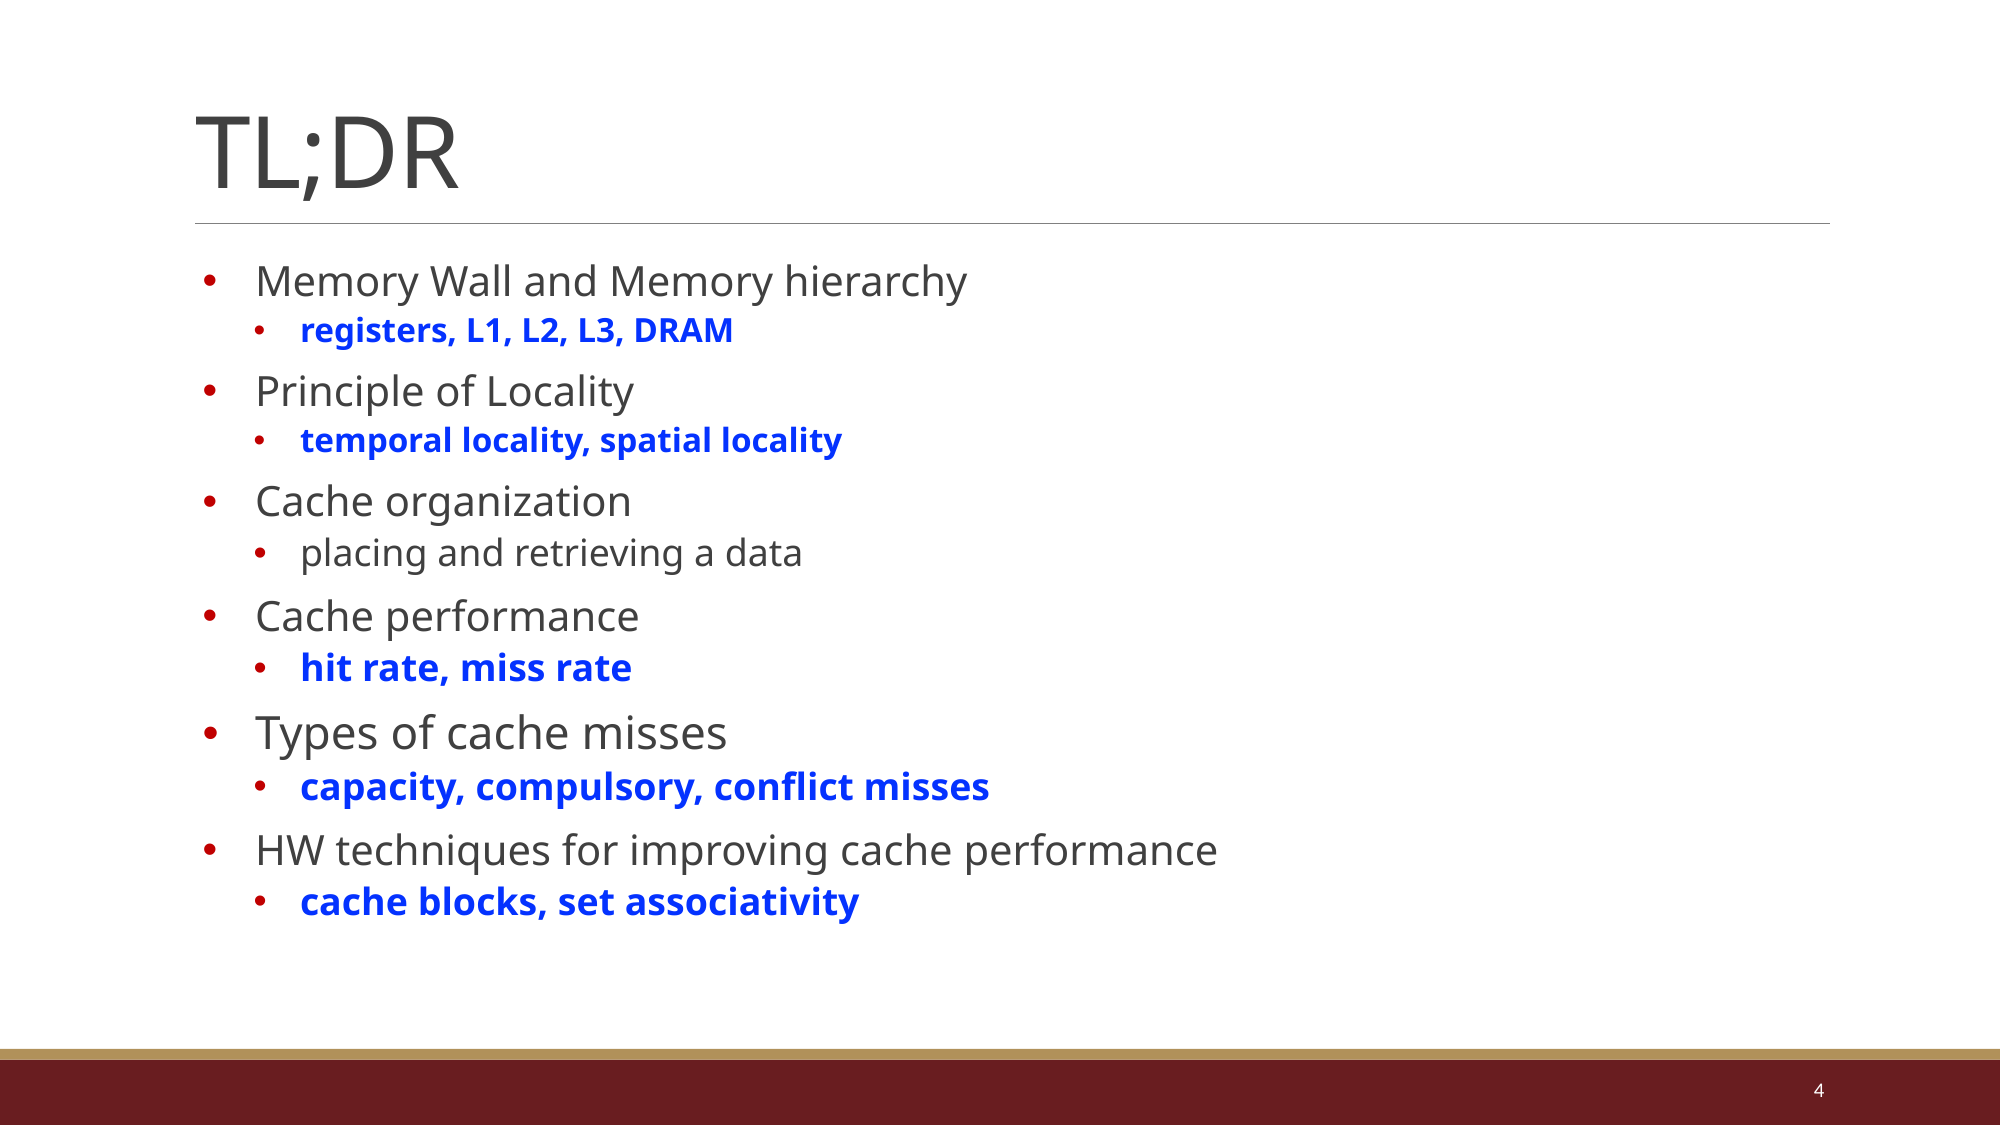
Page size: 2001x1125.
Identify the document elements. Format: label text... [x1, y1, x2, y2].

slide_number 4 [1624, 1059, 1840, 1120]
list Memory Wall and Memory hierarchy registers, L1, L2, L3, DRAM Principle of Locality temporal locality, spatial locality Cache organization placing and retrieving a data Cache performance hit rate, miss rate Types of cache misses capacity, compulsory, conflict misses HW techniques for improving cache performance cache blocks, set associativity [180, 253, 1830, 963]
title TL;DR [180, 47, 1830, 217]
